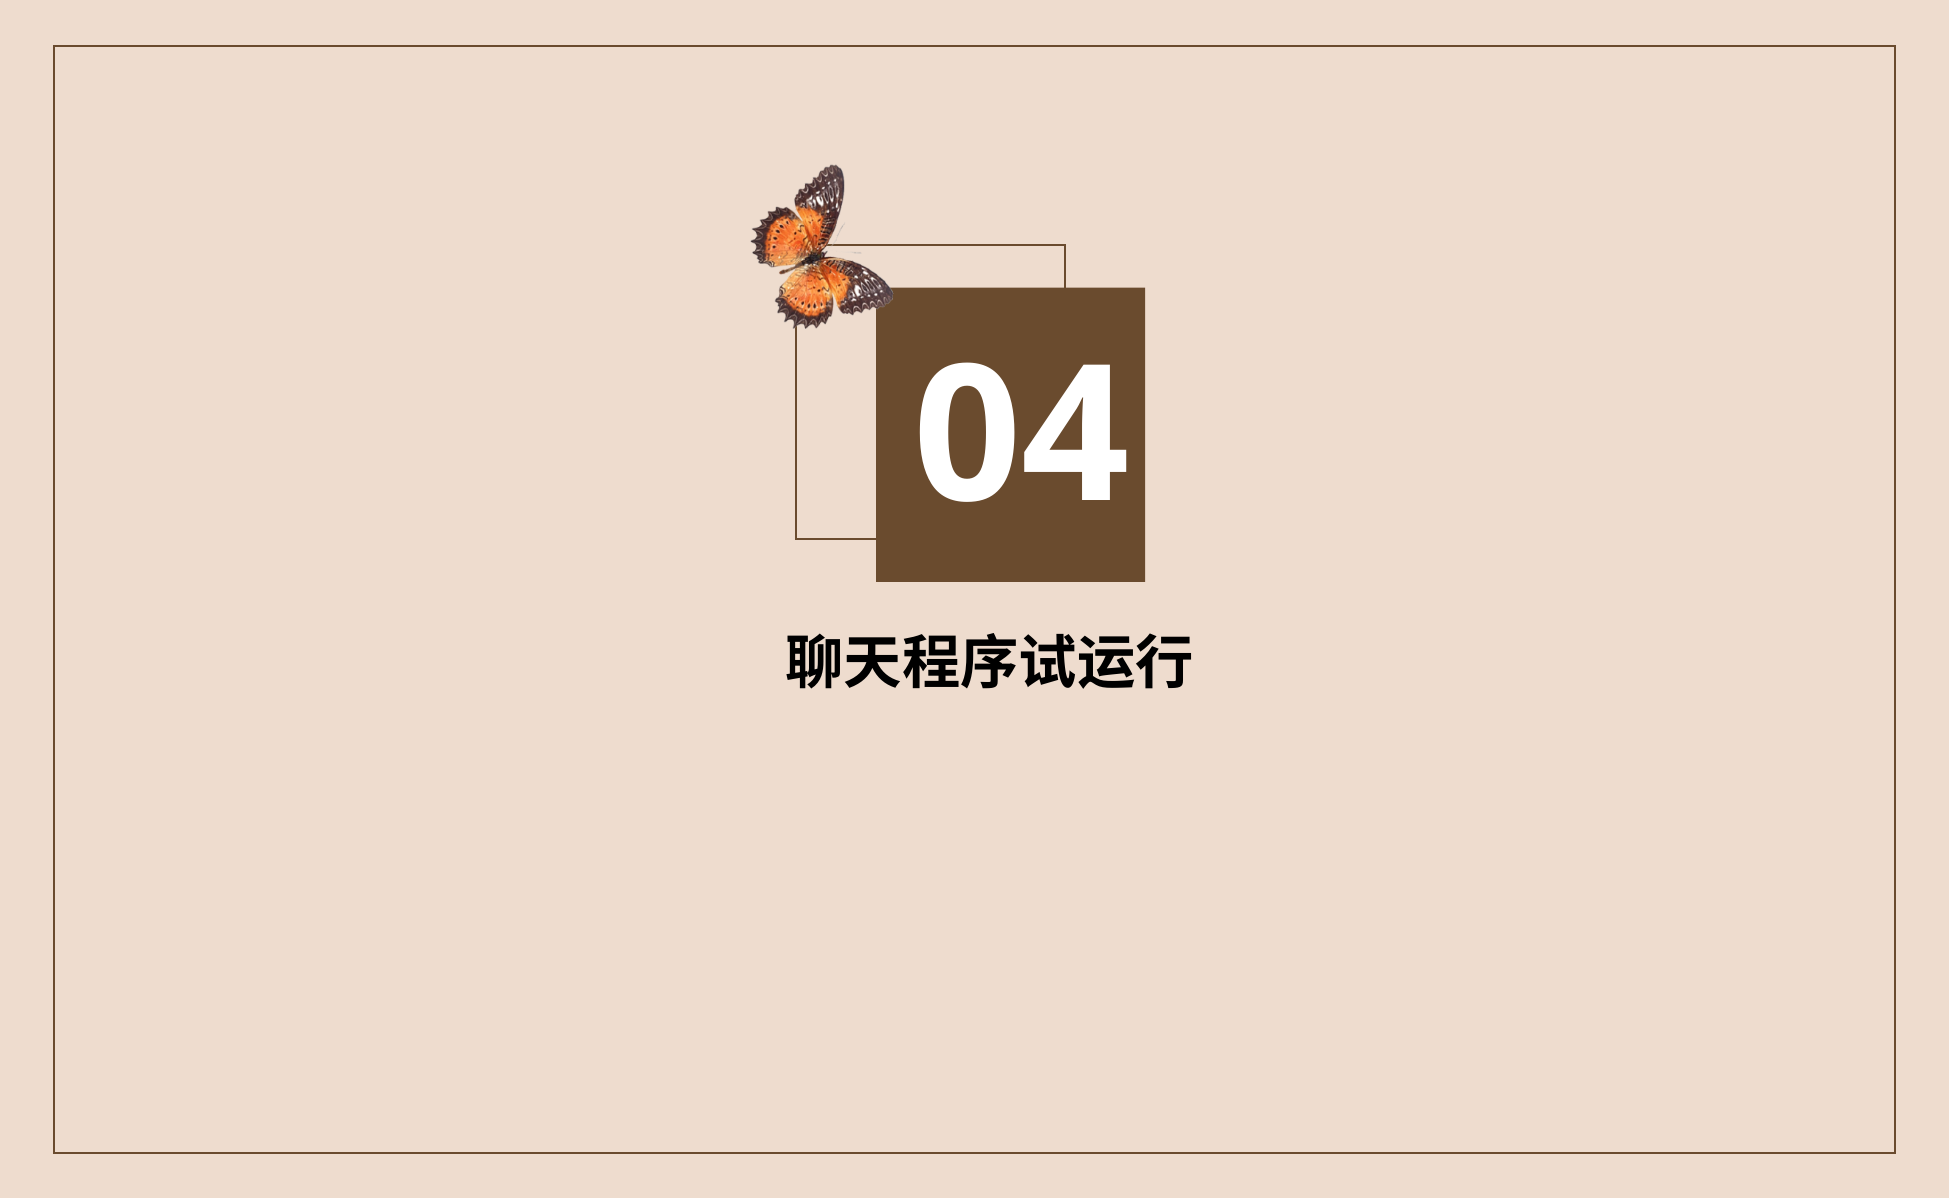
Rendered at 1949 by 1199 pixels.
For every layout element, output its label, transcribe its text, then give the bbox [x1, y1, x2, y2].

text_box [902, 244, 1066, 303]
text_box [795, 335, 899, 540]
text_box [1066, 287, 1146, 303]
text_box [875, 540, 1146, 583]
text_box 04 [899, 303, 1146, 546]
text_box 聊天程序试运行 [771, 618, 1212, 703]
text_box [53, 45, 1896, 1154]
picture [747, 151, 902, 335]
